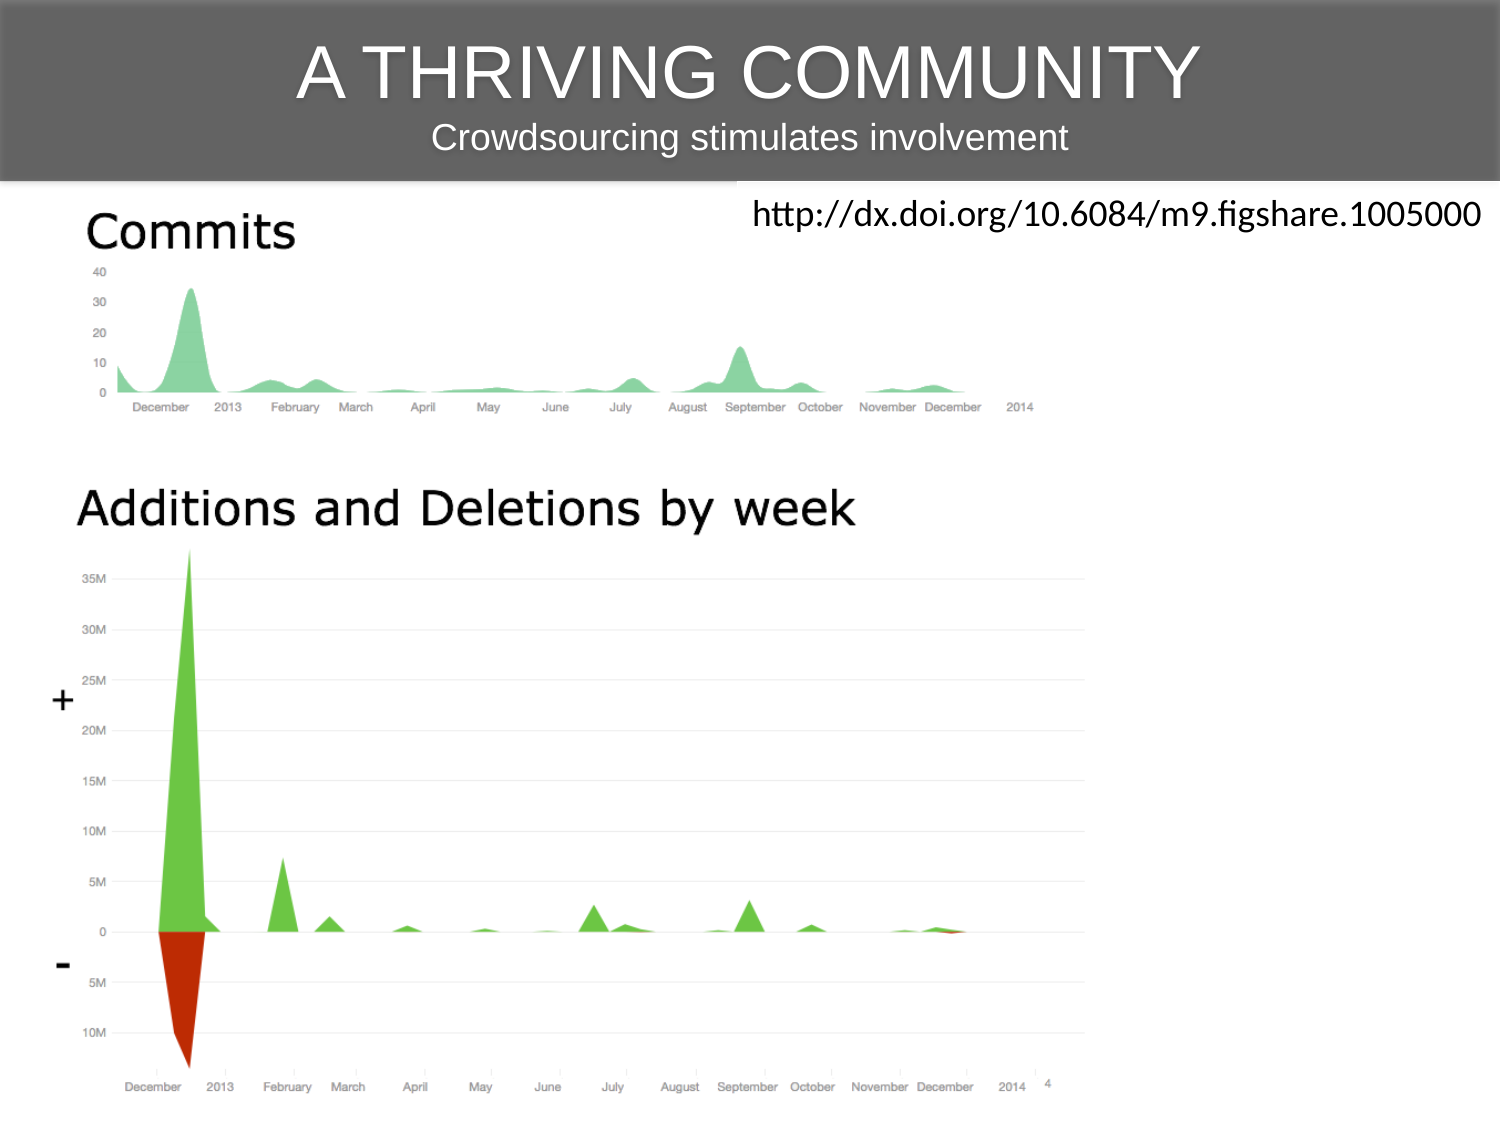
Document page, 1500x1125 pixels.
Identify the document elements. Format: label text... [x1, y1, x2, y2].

text_box http://dx.doi.org/10.6084/m9.figshare.1005000 [737, 181, 1500, 241]
picture [20, 204, 1128, 1125]
text_box A THRIVING COMMUNITY Crowdsourcing stimulates involvement [0, 0, 1500, 182]
